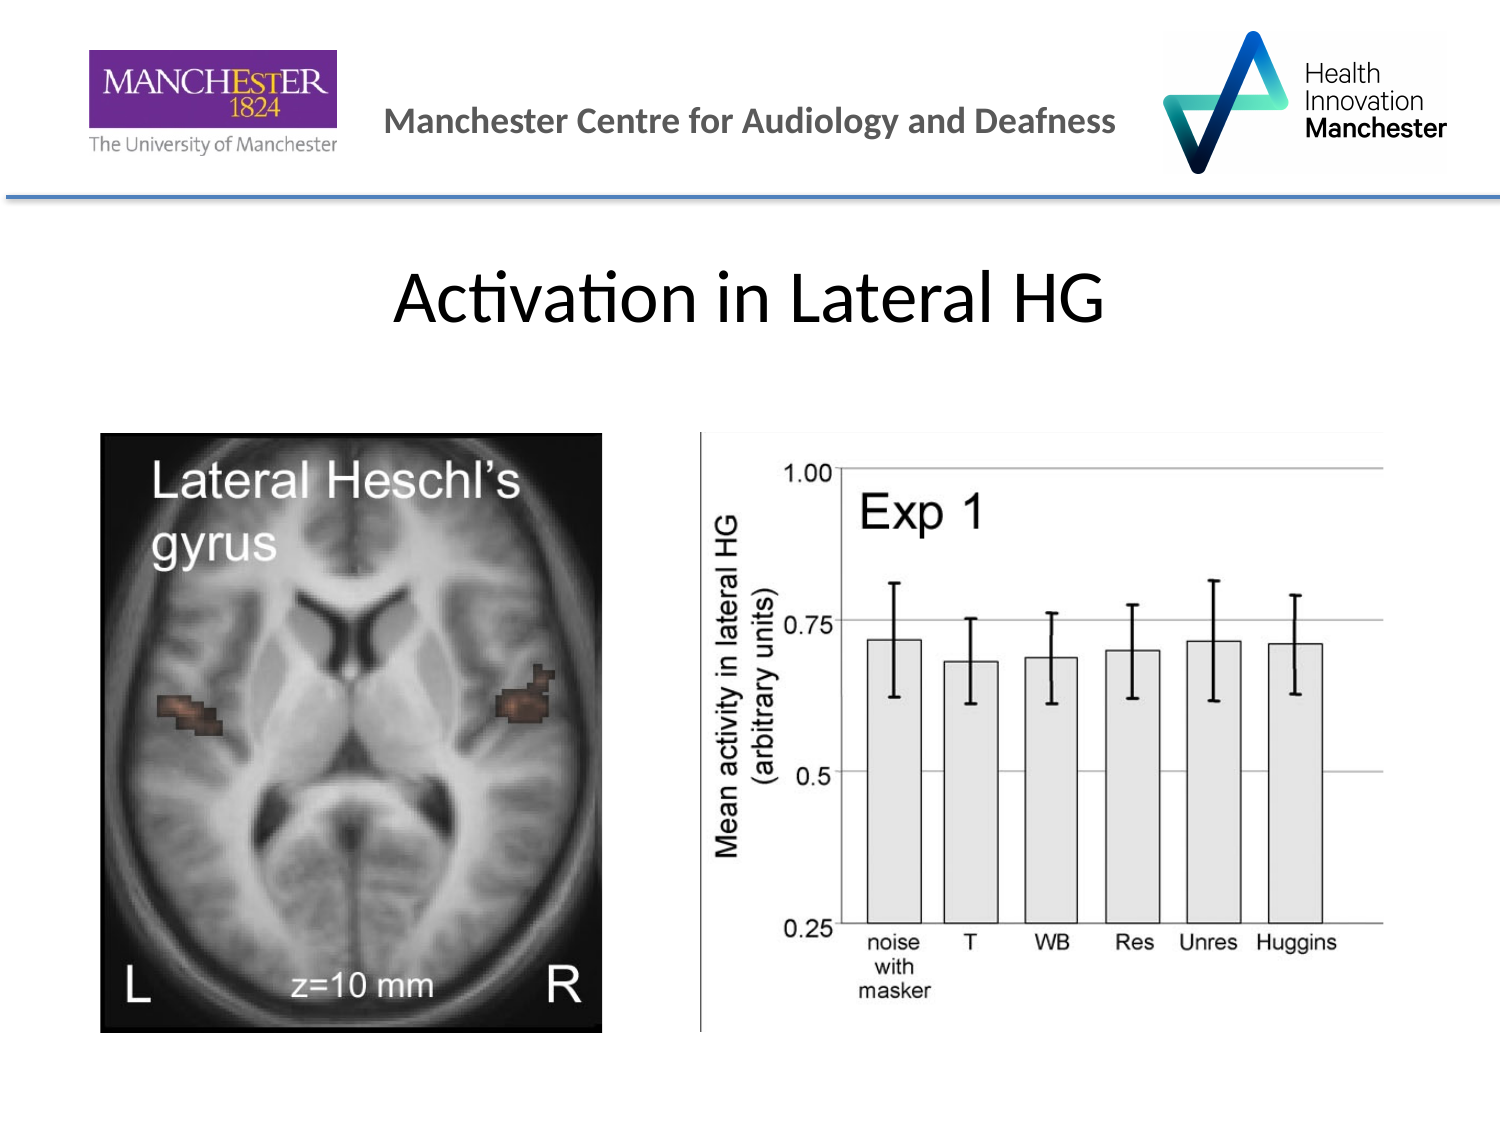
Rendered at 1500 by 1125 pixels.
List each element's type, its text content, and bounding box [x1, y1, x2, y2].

picture [700, 432, 1384, 1032]
picture [89, 50, 337, 156]
text_box Activation in Lateral HG [112, 199, 1388, 387]
picture [100, 433, 603, 1033]
picture [1163, 31, 1447, 174]
